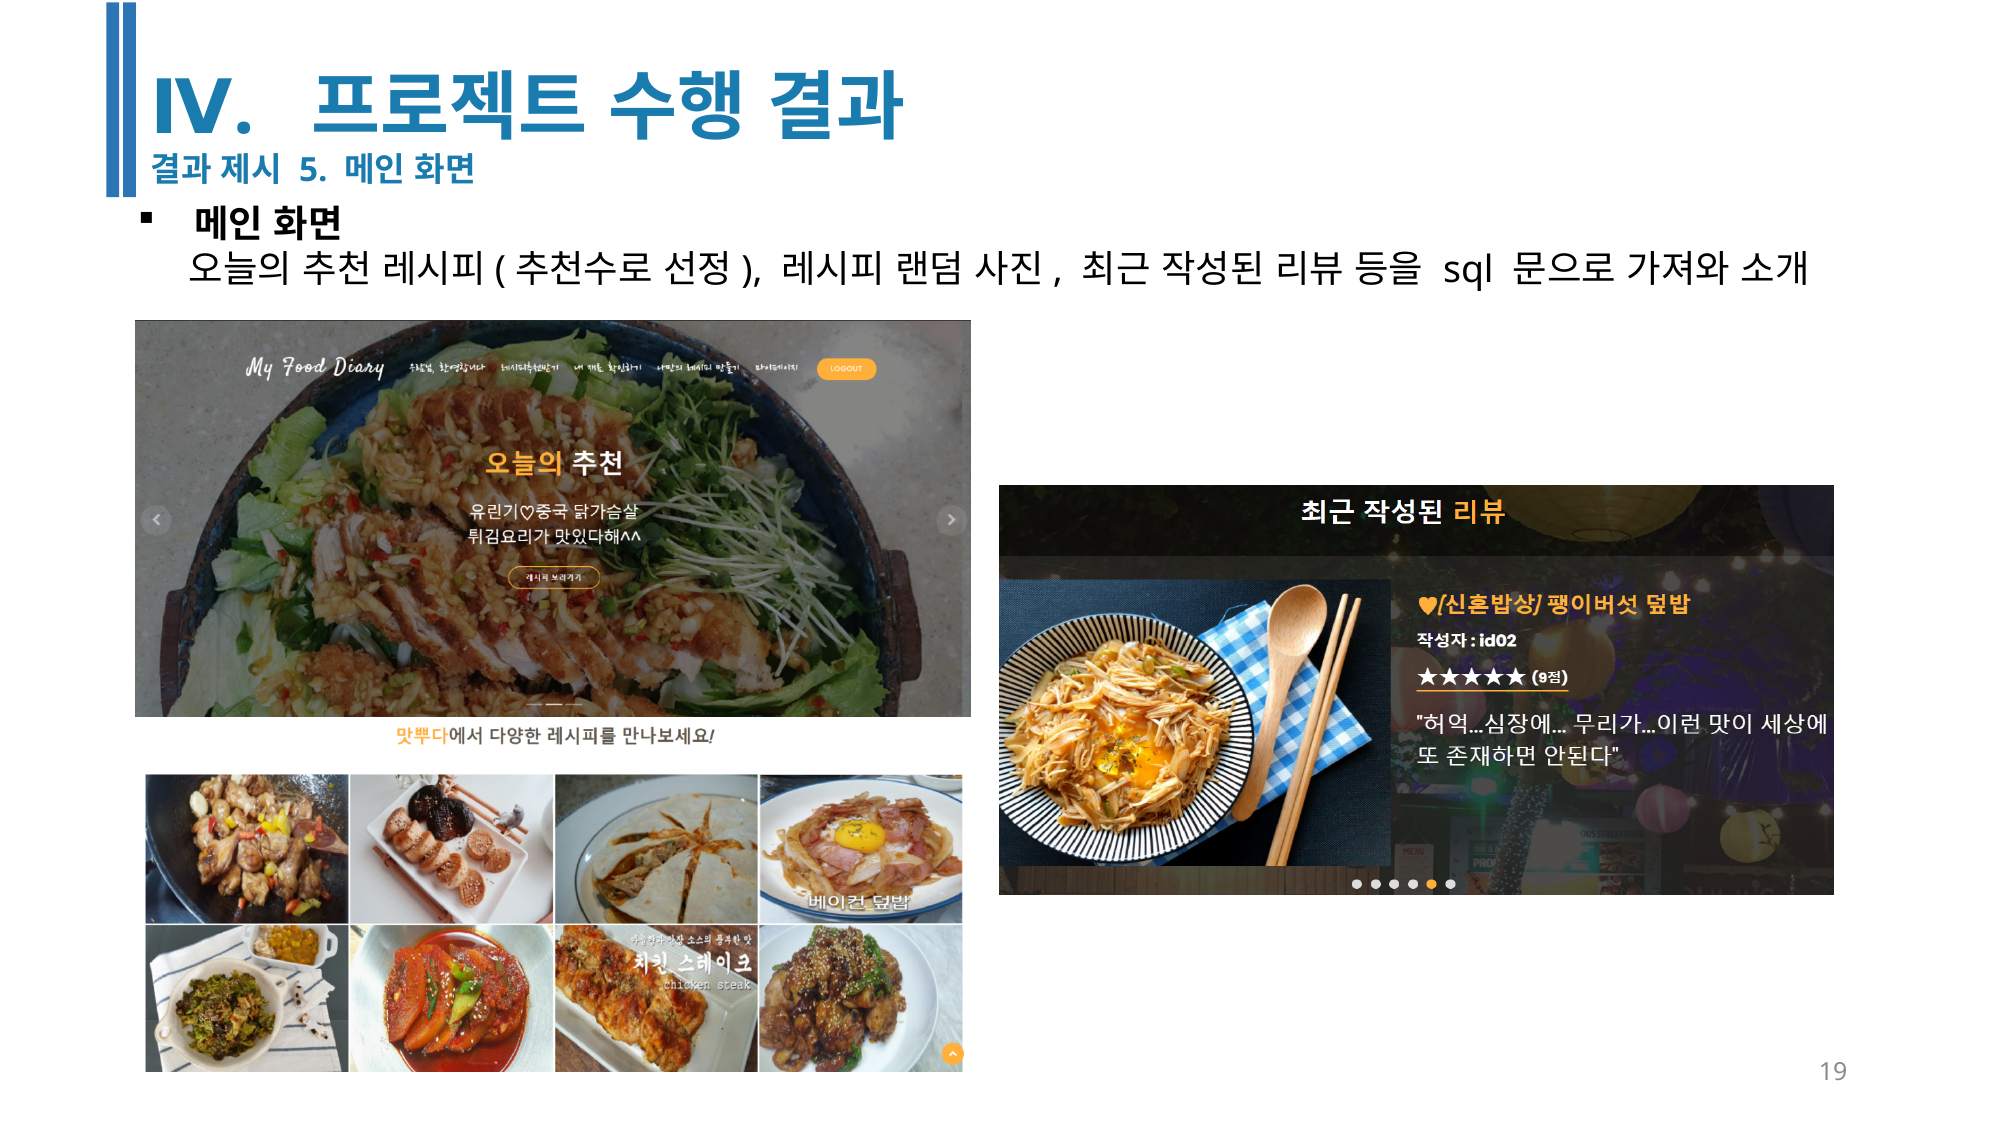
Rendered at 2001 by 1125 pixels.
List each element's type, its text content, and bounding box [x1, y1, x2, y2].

slide_number 19 [1412, 1042, 1863, 1103]
picture [135, 320, 972, 1072]
picture [999, 485, 1834, 895]
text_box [106, 2, 136, 198]
text_box 메인 화면 오늘의 추천 레시피(추천수로 선정), 레시피 랜덤 사진, 최근 작성된 리뷰 등을 sql 문으로 가져와 소개 [123, 192, 1942, 342]
text_box Ⅳ. 프로젝트 수행 결과 결과 제시 5. 메인 화면 [136, 50, 1252, 192]
